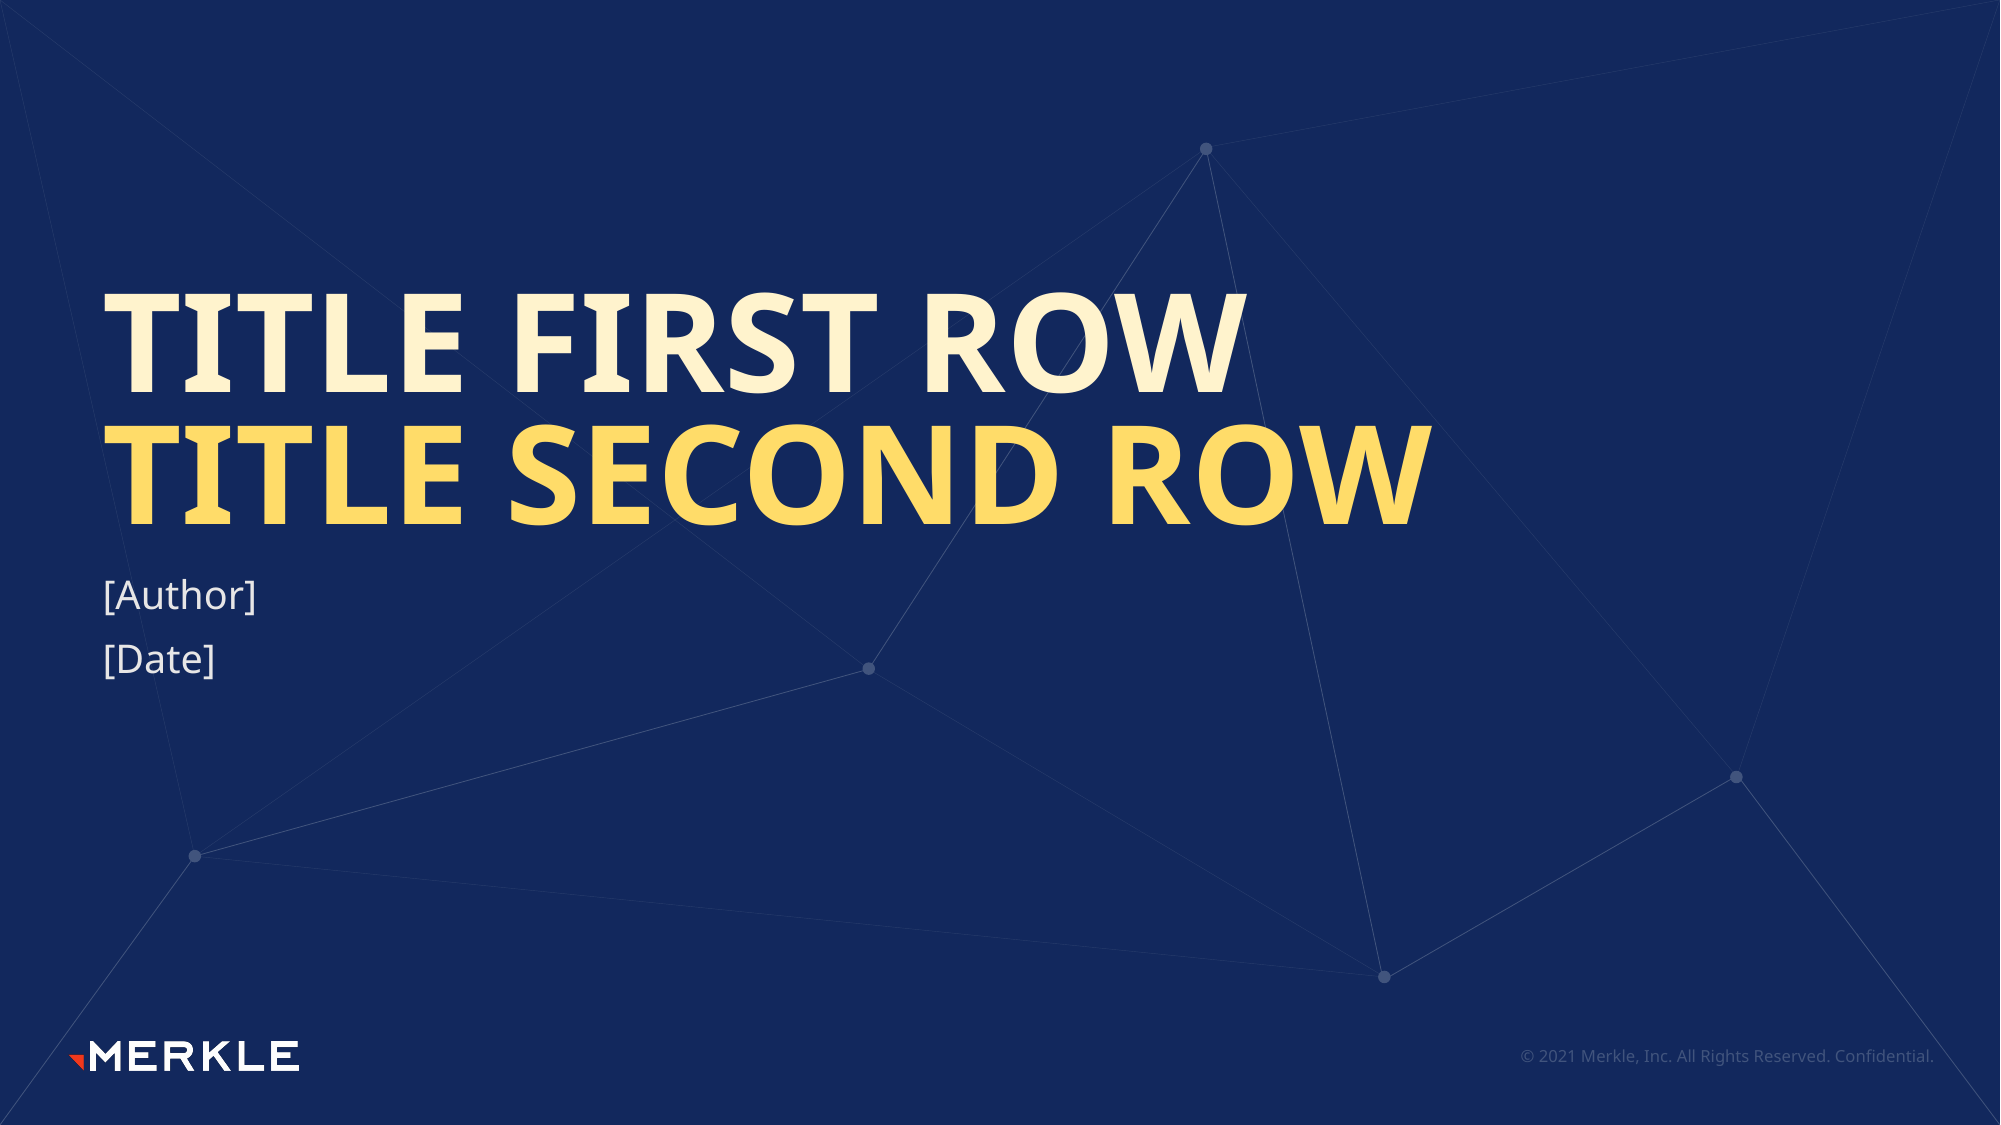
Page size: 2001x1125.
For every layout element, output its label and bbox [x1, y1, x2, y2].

text_box [0, 0, 2000, 1125]
